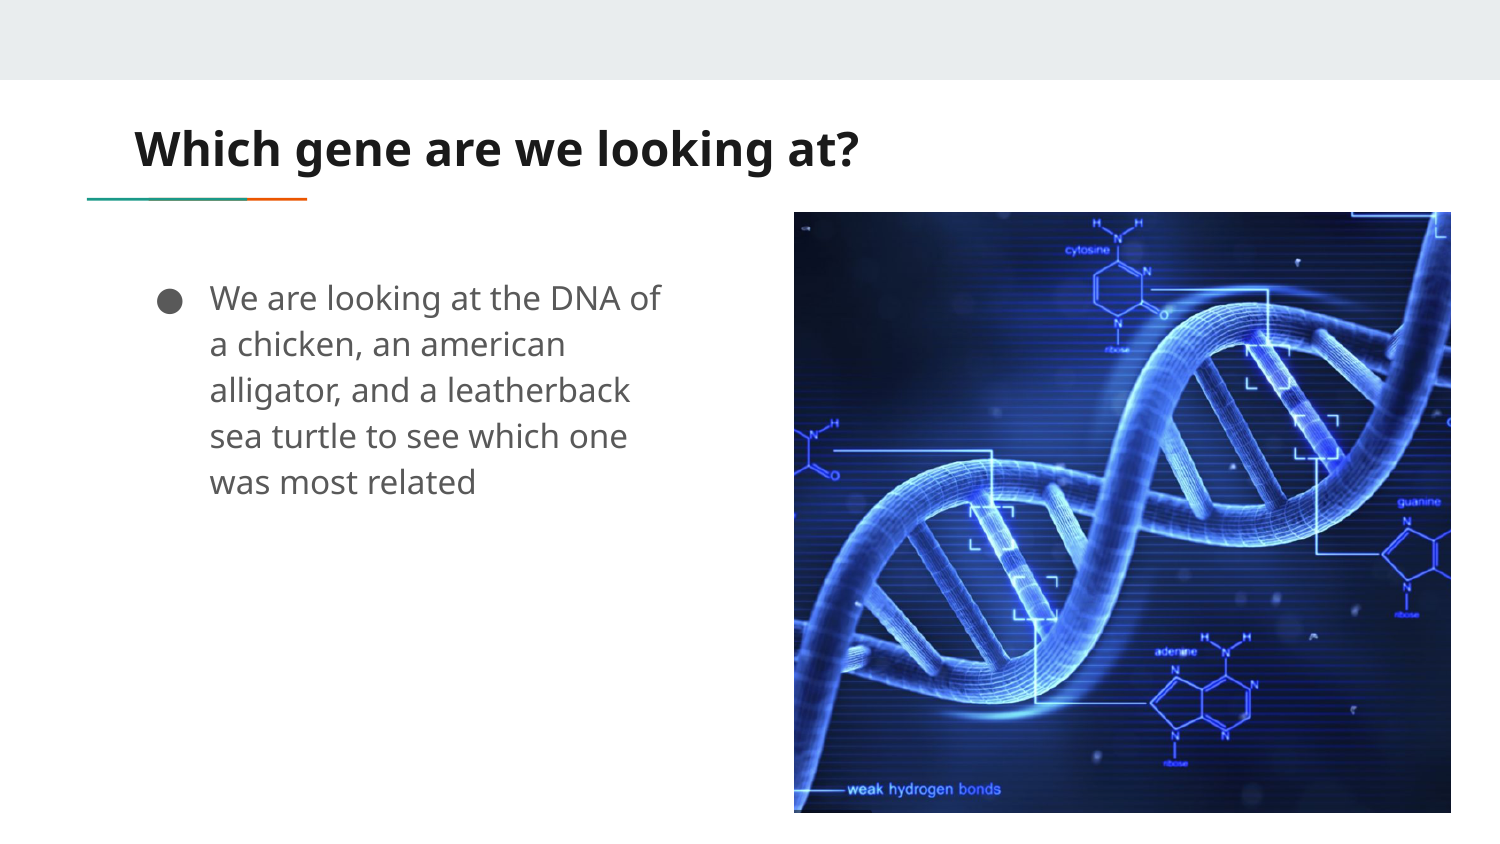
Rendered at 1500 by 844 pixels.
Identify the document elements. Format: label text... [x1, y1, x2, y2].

picture [794, 212, 1451, 813]
title Which gene are we looking at? [119, 103, 1381, 191]
list We are looking at the DNA of a chicken, an american alligator, and a leatherback sea turtle to see which one was most related [119, 256, 698, 712]
